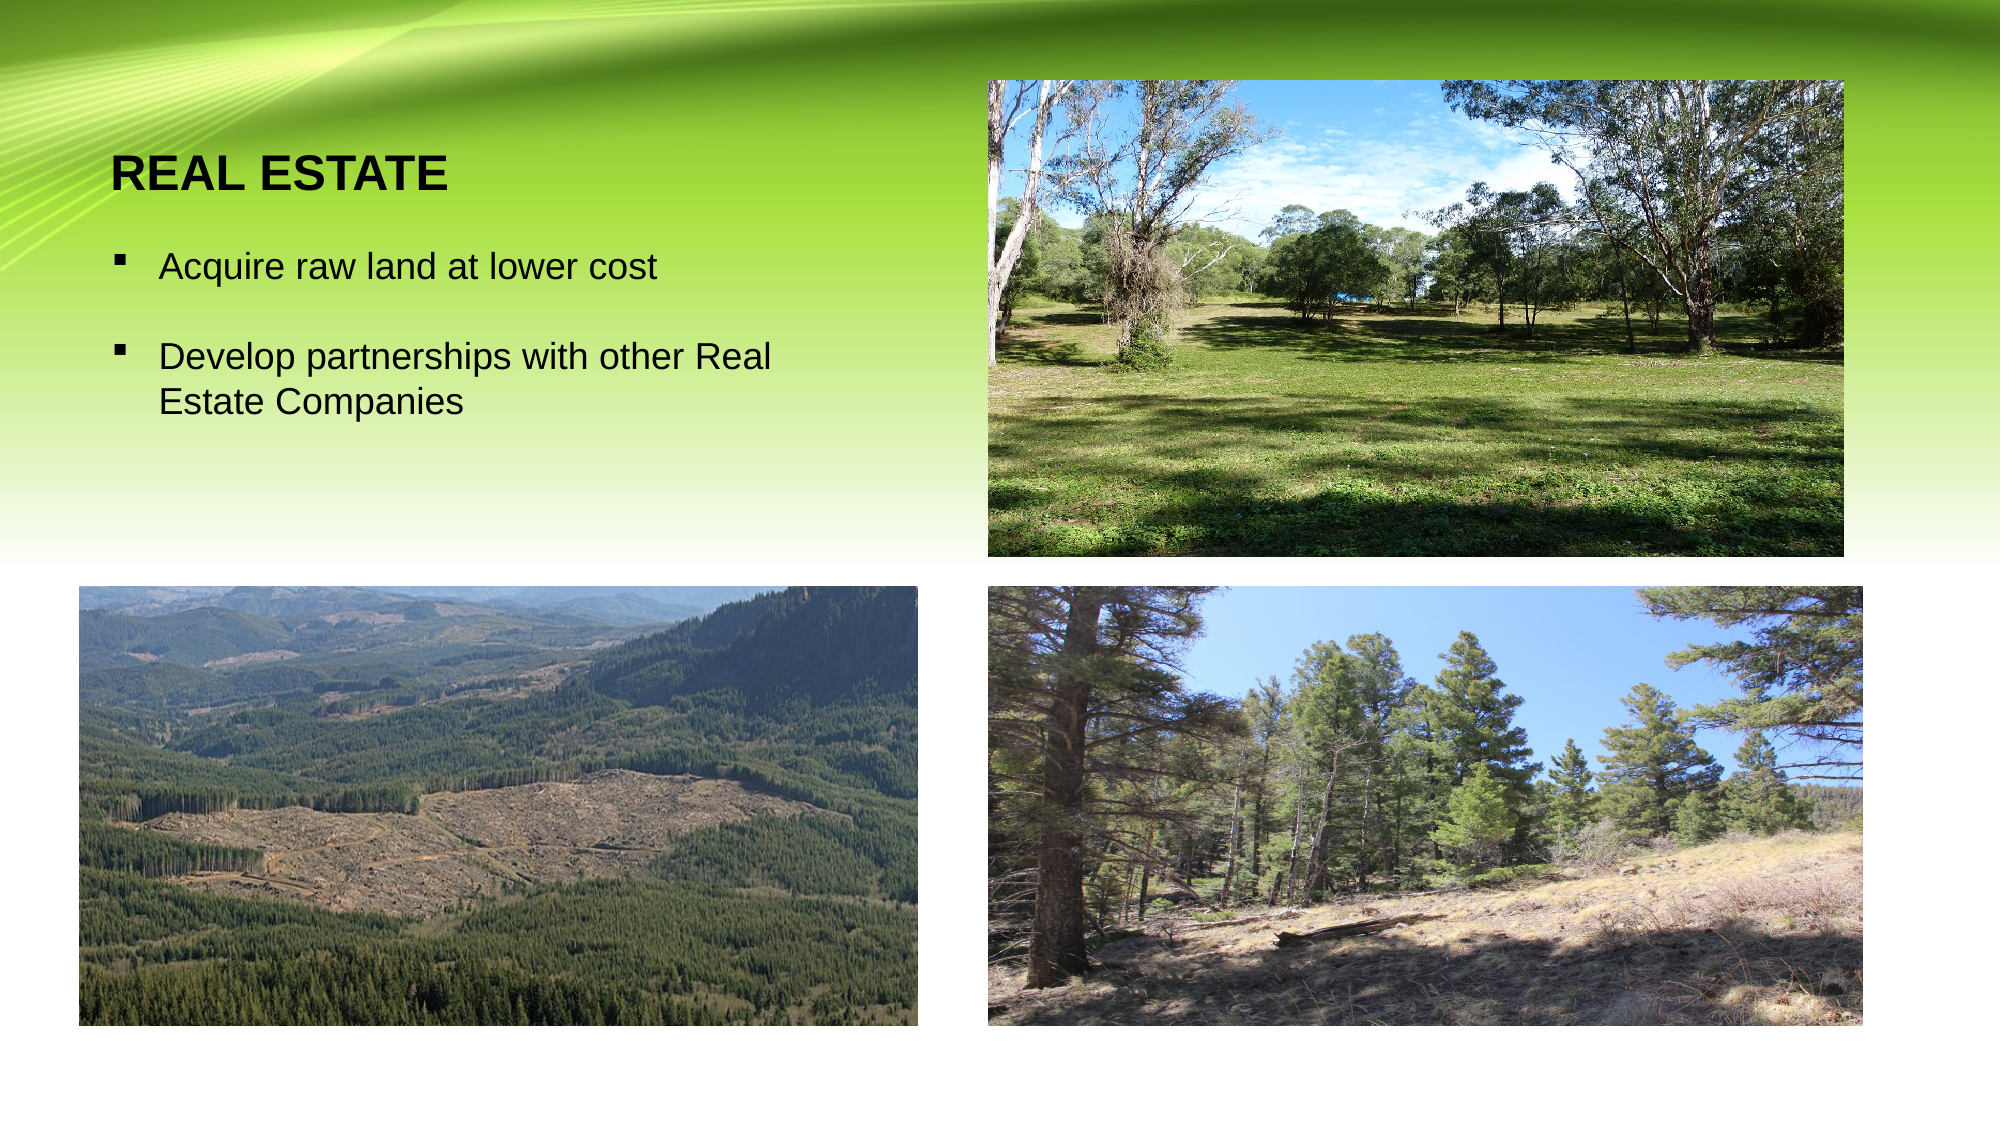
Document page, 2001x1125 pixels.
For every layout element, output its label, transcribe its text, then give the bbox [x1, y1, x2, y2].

text_box Acquire raw land at lower cost Develop partnerships with other Real Estate Companies [96, 234, 804, 430]
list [79, 586, 918, 1026]
picture [0, 0, 2000, 1125]
text_box REAL ESTATE [95, 133, 862, 208]
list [988, 80, 1844, 557]
